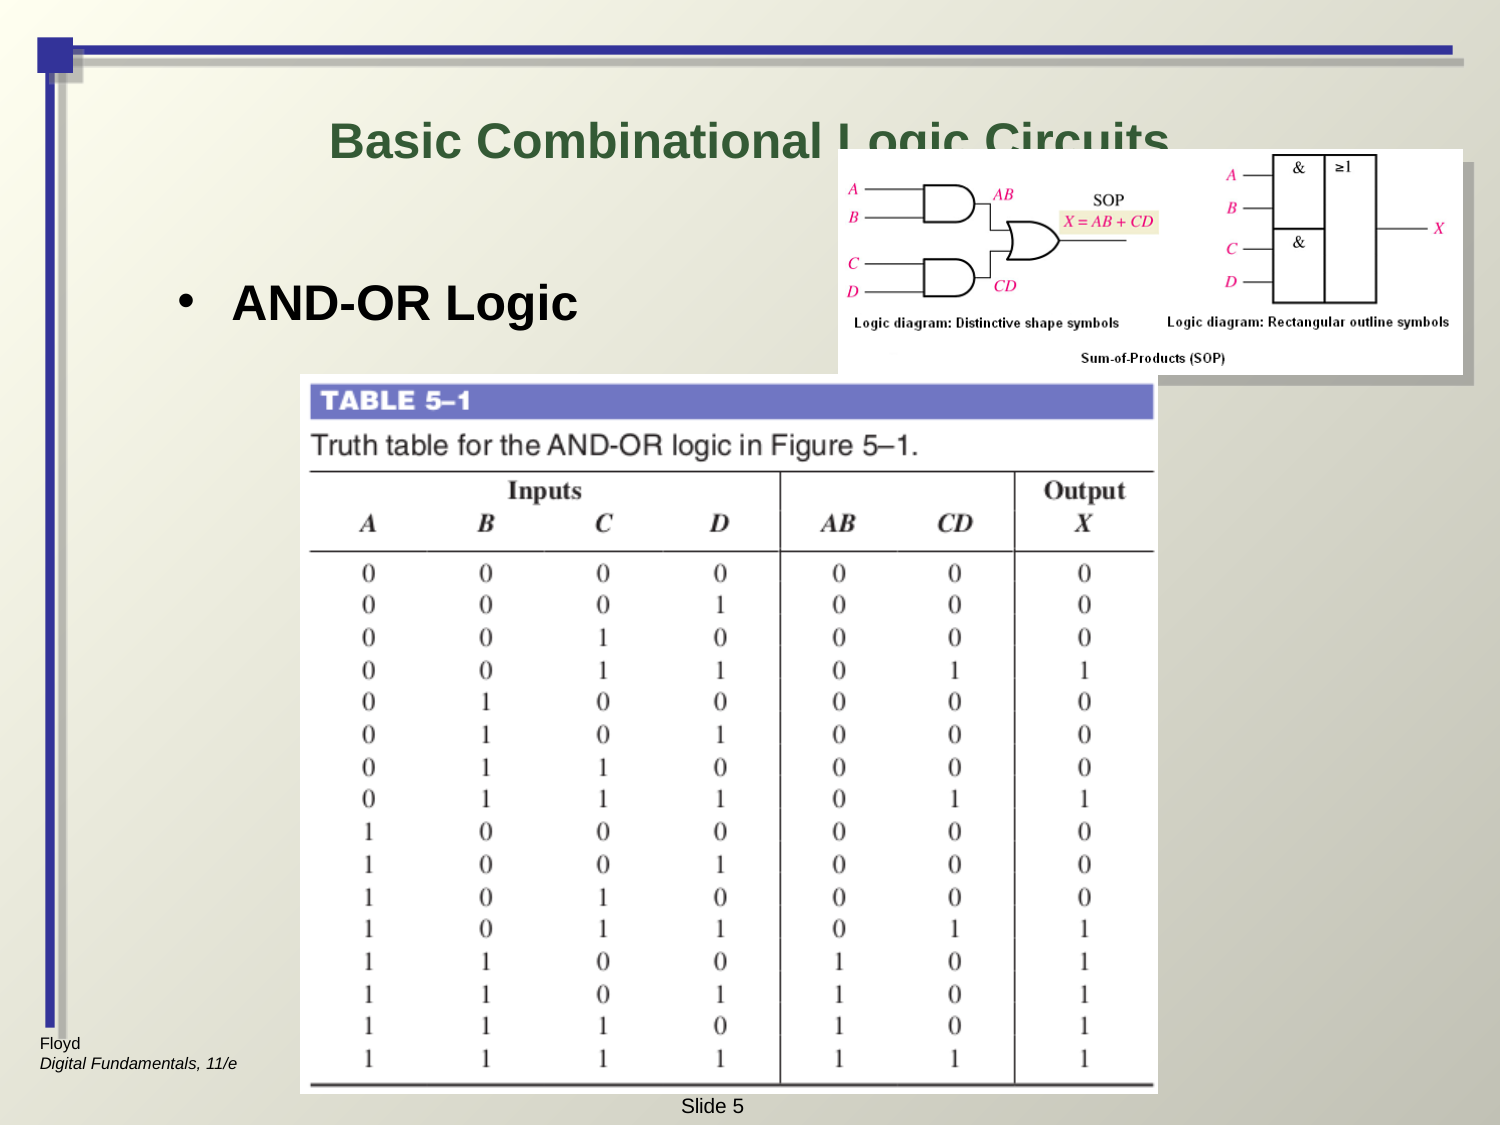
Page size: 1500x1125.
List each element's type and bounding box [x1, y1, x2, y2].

picture [299, 149, 1463, 1094]
text_box [37, 37, 1448, 1023]
